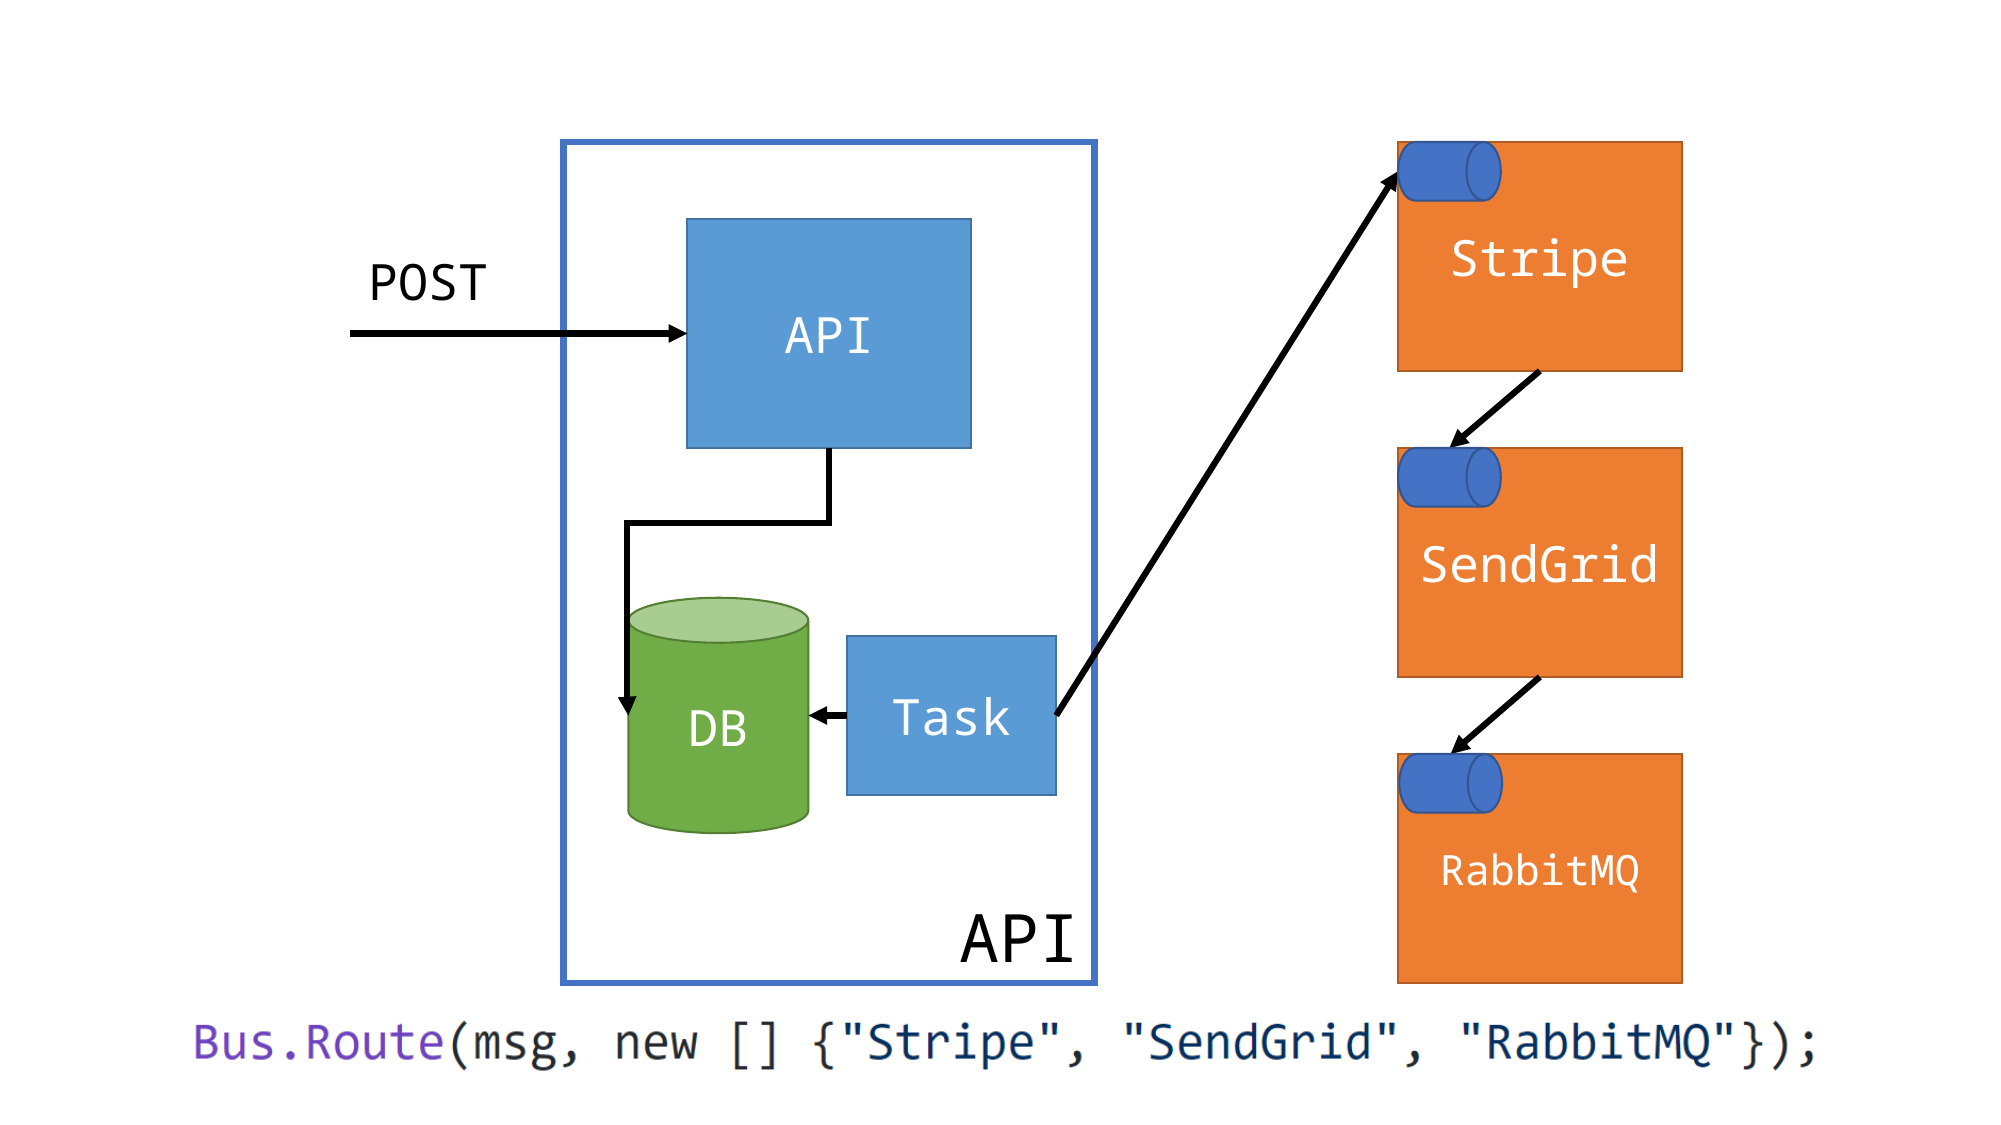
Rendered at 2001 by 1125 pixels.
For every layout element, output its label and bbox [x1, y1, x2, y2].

text_box [318, 141, 1682, 983]
picture [174, 1013, 1826, 1076]
